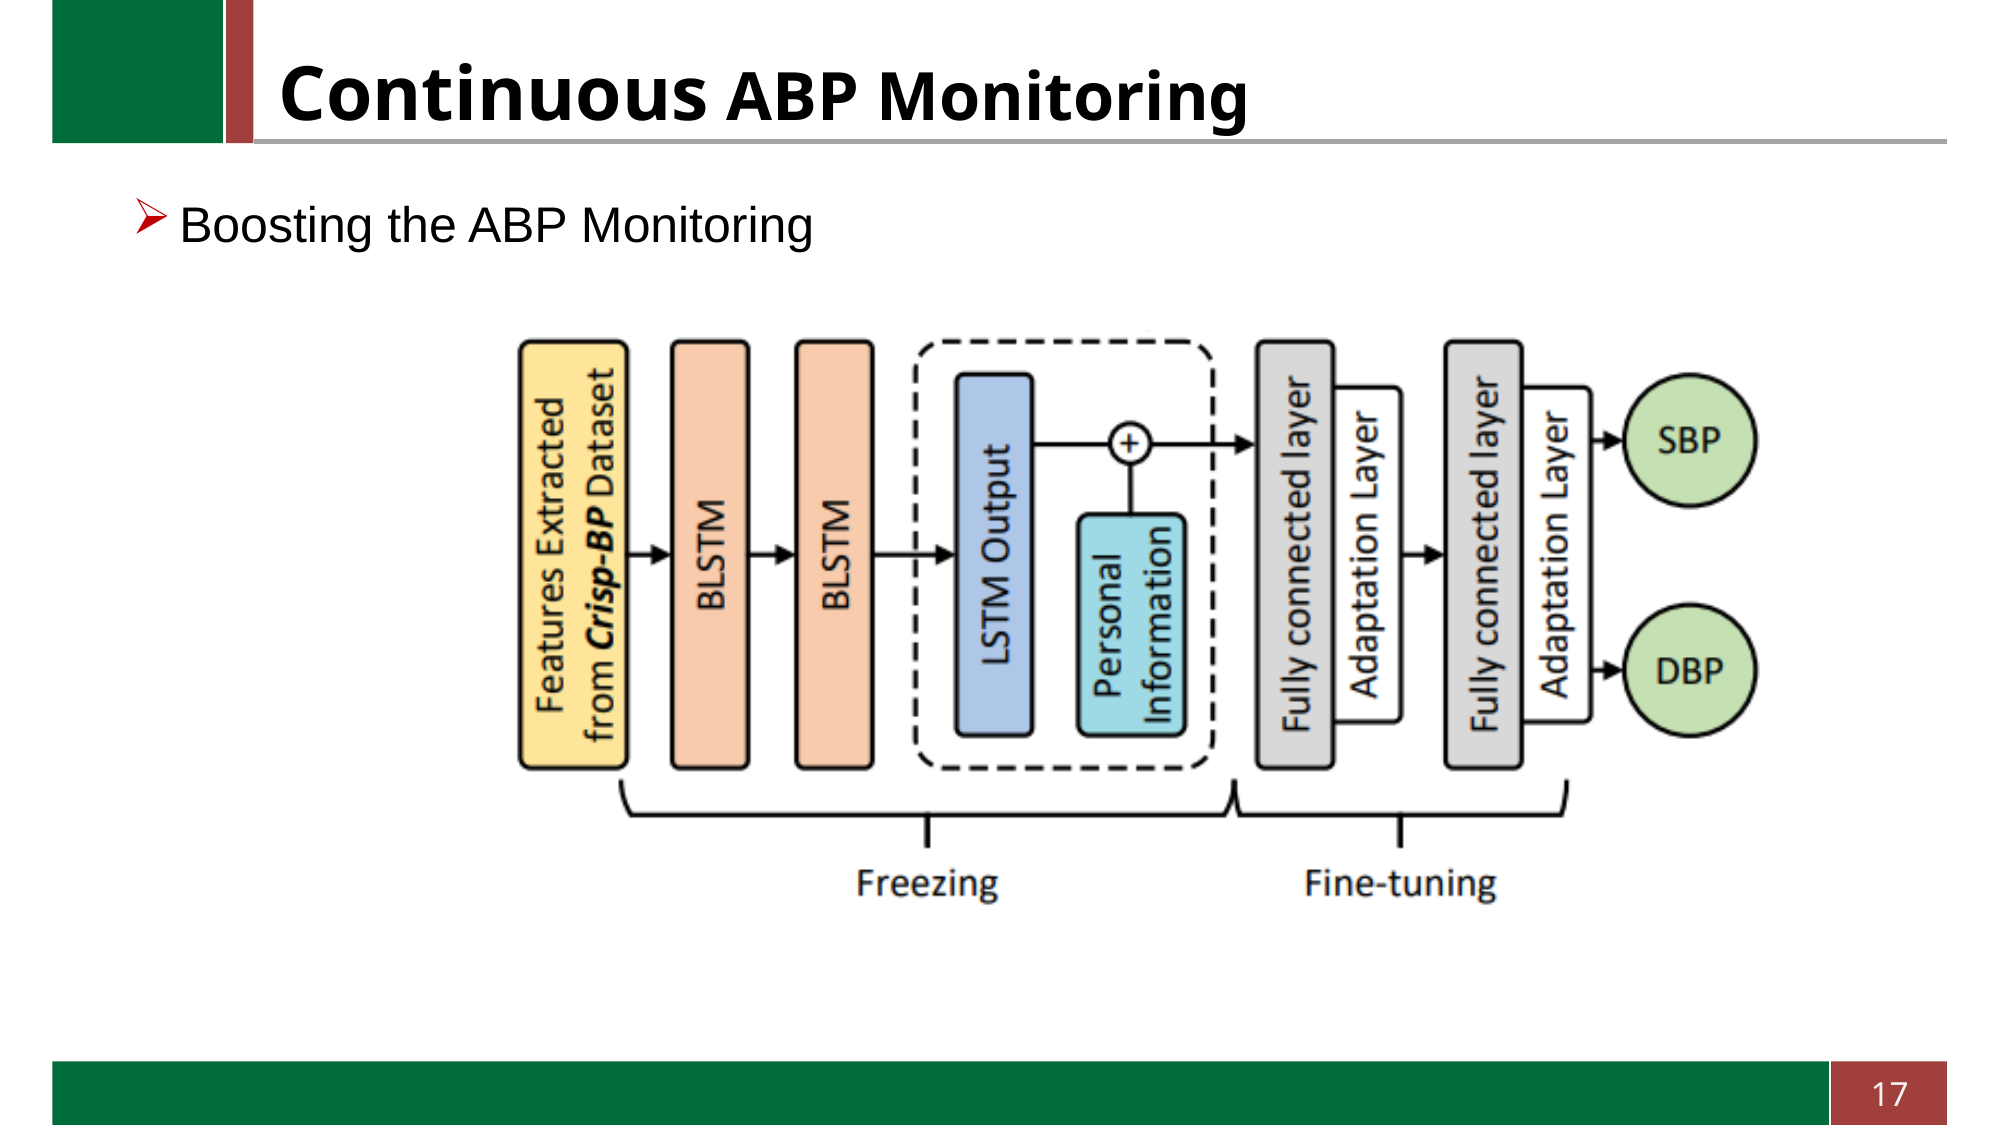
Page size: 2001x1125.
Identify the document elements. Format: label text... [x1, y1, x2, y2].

text_box Boosting the ABP Monitoring [117, 184, 1783, 260]
title Continuous ABP Monitoring [263, 47, 1682, 145]
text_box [458, 772, 1761, 1030]
picture [481, 314, 1784, 788]
